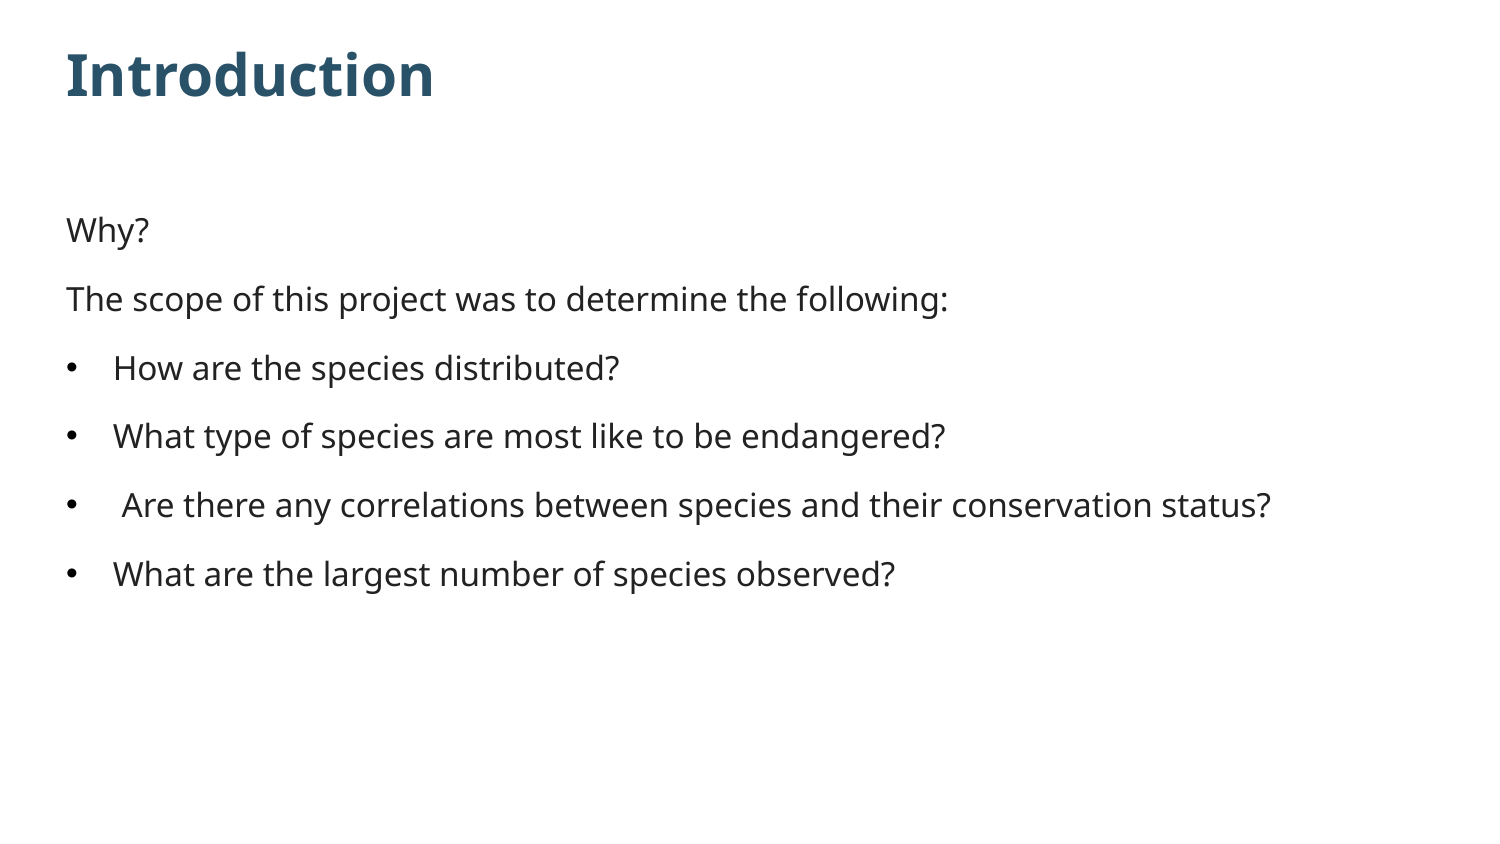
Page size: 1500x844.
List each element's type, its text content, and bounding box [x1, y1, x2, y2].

title Introduction [51, 23, 1449, 117]
text_box Why? The scope of this project was to determine the following: How are the species distributed? What type of species are most like to be endangered? Are there any correlations between species and their conservation status? What are the largest number of species observed? [51, 186, 1305, 611]
